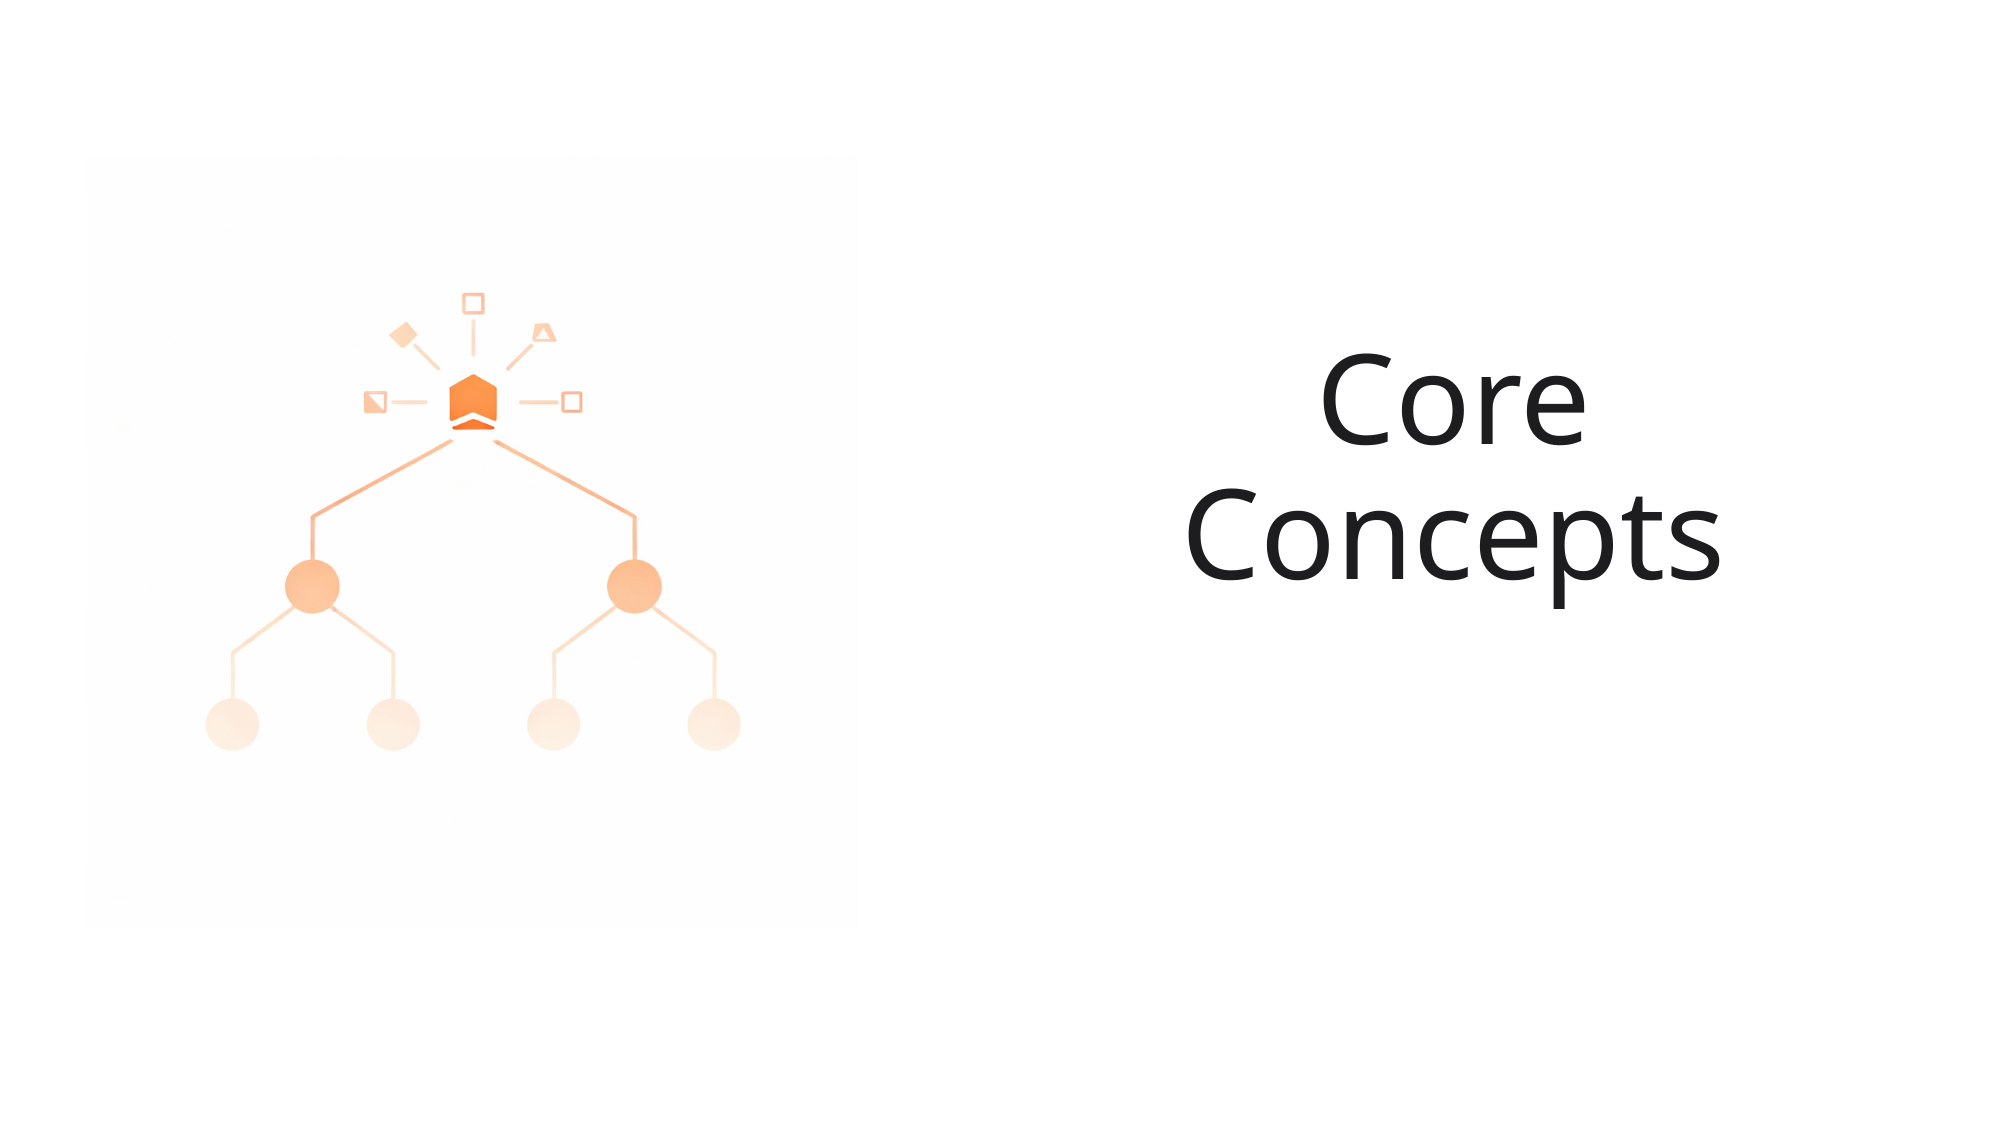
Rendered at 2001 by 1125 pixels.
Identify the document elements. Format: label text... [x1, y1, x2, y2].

picture [87, 157, 858, 928]
text_box Core Concepts [1016, 121, 1892, 615]
